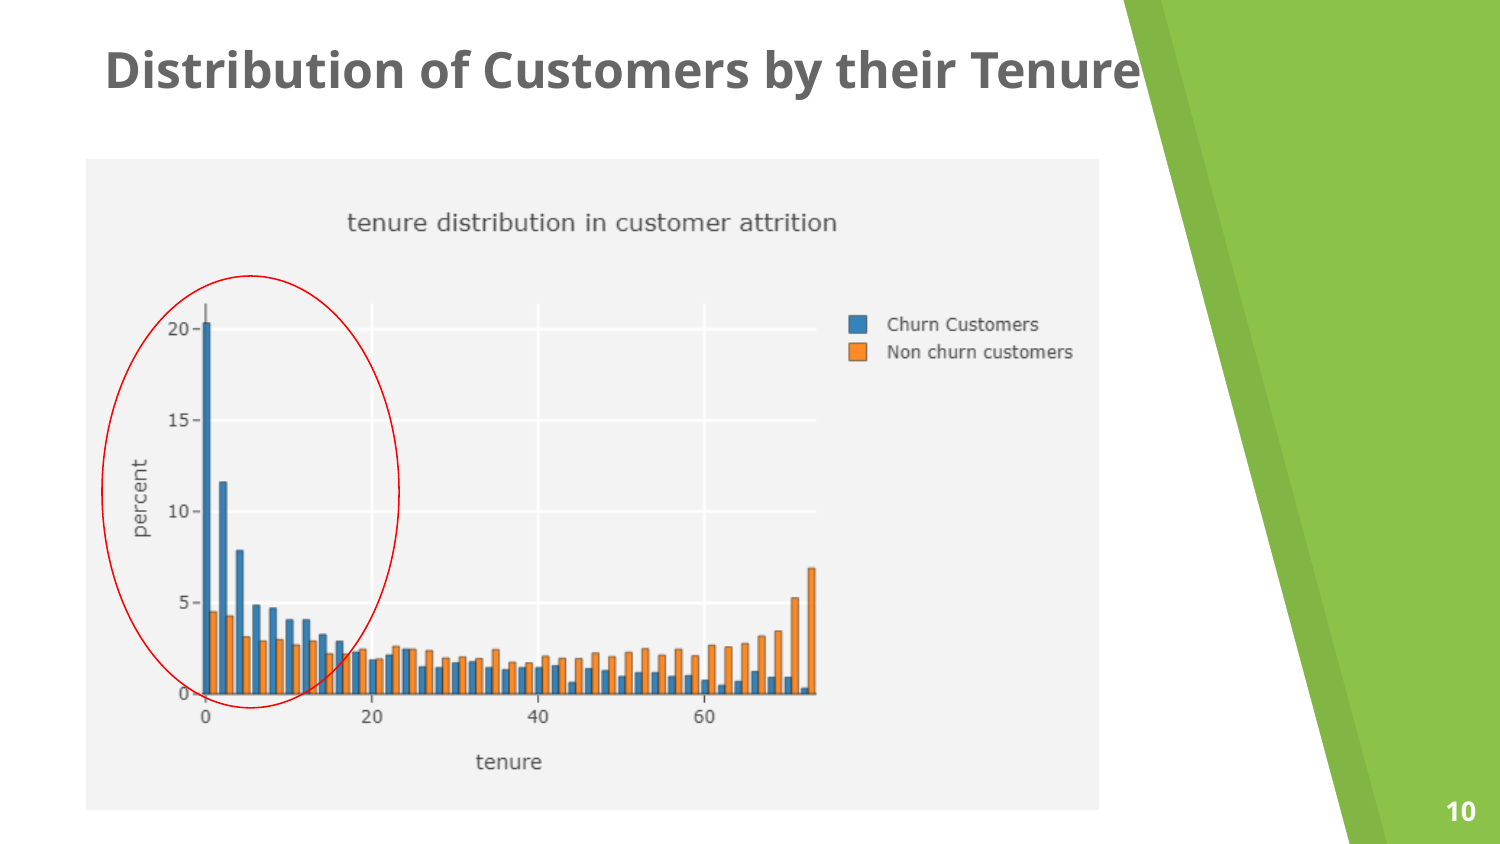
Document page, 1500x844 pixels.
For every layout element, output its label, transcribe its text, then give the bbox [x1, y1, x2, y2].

text_box Distribution of Customers by their Tenure [89, 23, 1196, 120]
picture [86, 159, 1099, 811]
slide_number ‹#› [1401, 779, 1492, 844]
